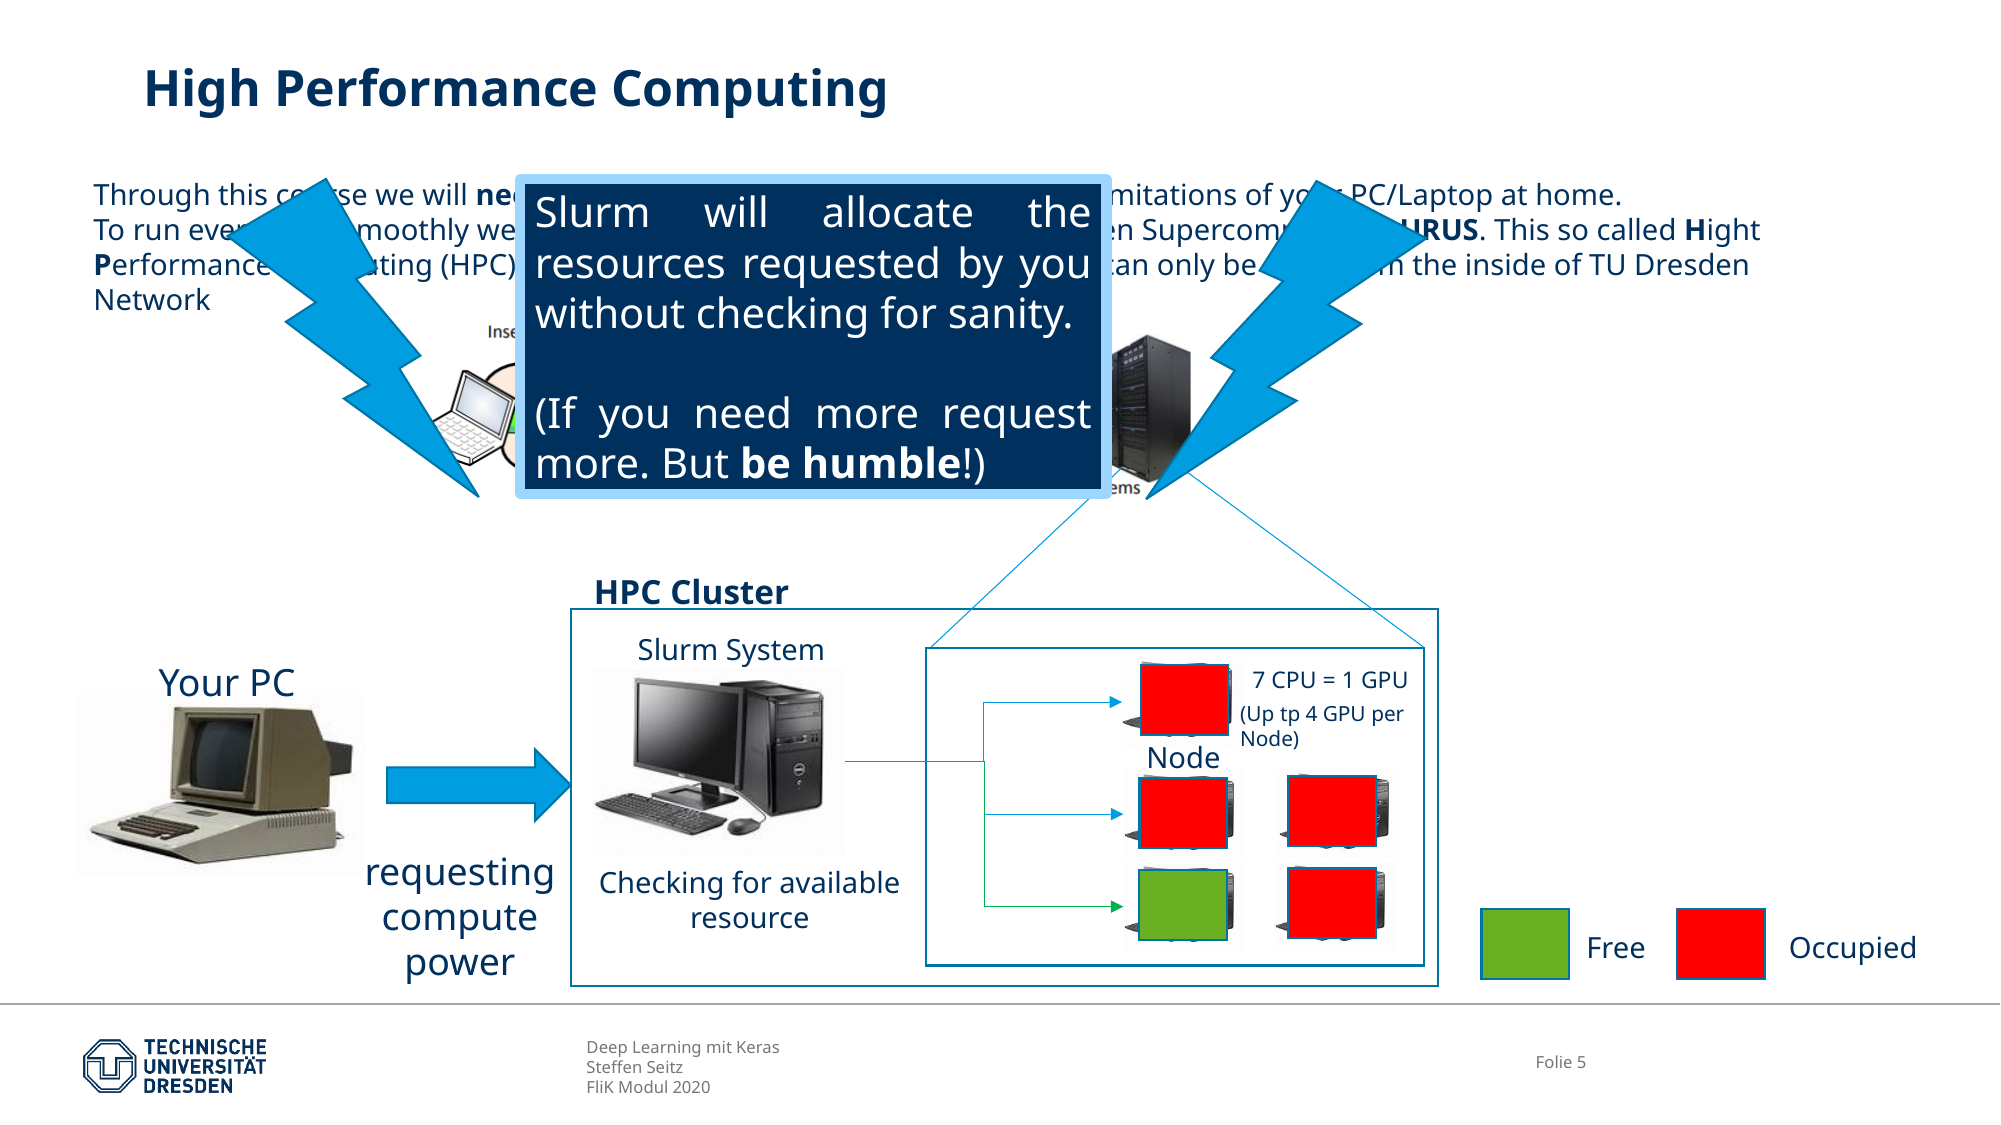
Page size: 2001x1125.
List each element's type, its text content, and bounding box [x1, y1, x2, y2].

text_box requesting compute power [349, 840, 571, 990]
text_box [844, 702, 1122, 761]
picture [1198, 458, 1214, 468]
text_box [1676, 908, 1766, 980]
text_box [225, 177, 413, 451]
text_box 7 CPU = 1 GPU (Up tp 4 GPU per Node) [1242, 665, 1426, 722]
text_box Occupied [1788, 929, 2000, 986]
text_box [570, 608, 926, 857]
picture [83, 1039, 266, 1093]
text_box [1181, 468, 1425, 648]
picture [1274, 861, 1395, 950]
text_box Slurm will allocate the resources requested by you without checking for sanity. (If you need more request more. But be humble!) [520, 178, 1107, 306]
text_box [844, 761, 1124, 907]
text_box [925, 722, 1425, 967]
picture [1277, 769, 1399, 858]
text_box [1480, 908, 1570, 980]
text_box Slurm System [637, 631, 896, 688]
text_box Free [1586, 929, 1788, 986]
picture [1124, 770, 1244, 859]
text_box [926, 468, 1122, 652]
text_box Your PC [143, 651, 311, 694]
text_box [925, 647, 1425, 702]
text_box [1214, 179, 1429, 456]
title High Performance Computing [143, 56, 1880, 169]
picture [75, 694, 366, 877]
picture [1121, 657, 1242, 747]
picture [592, 669, 845, 855]
text_box [386, 746, 573, 824]
text_box Node [1146, 739, 1405, 796]
text_box Through this course we will need compute power that could exceed the limitations of your PC/Laptop at home. To run everything smoothly we are lucky to be supported by the TU Dresden Supercomputer TAURUS. This so called Hight Performance Computing (HPC) System is not accessible to public use and can only be used from the inside of TU Dresden Network [78, 168, 1795, 324]
text_box [571, 608, 1439, 987]
text_box HPC Cluster [593, 571, 817, 628]
picture [1123, 862, 1244, 951]
text_box Checking for available resource [562, 857, 925, 942]
picture [413, 306, 1214, 515]
